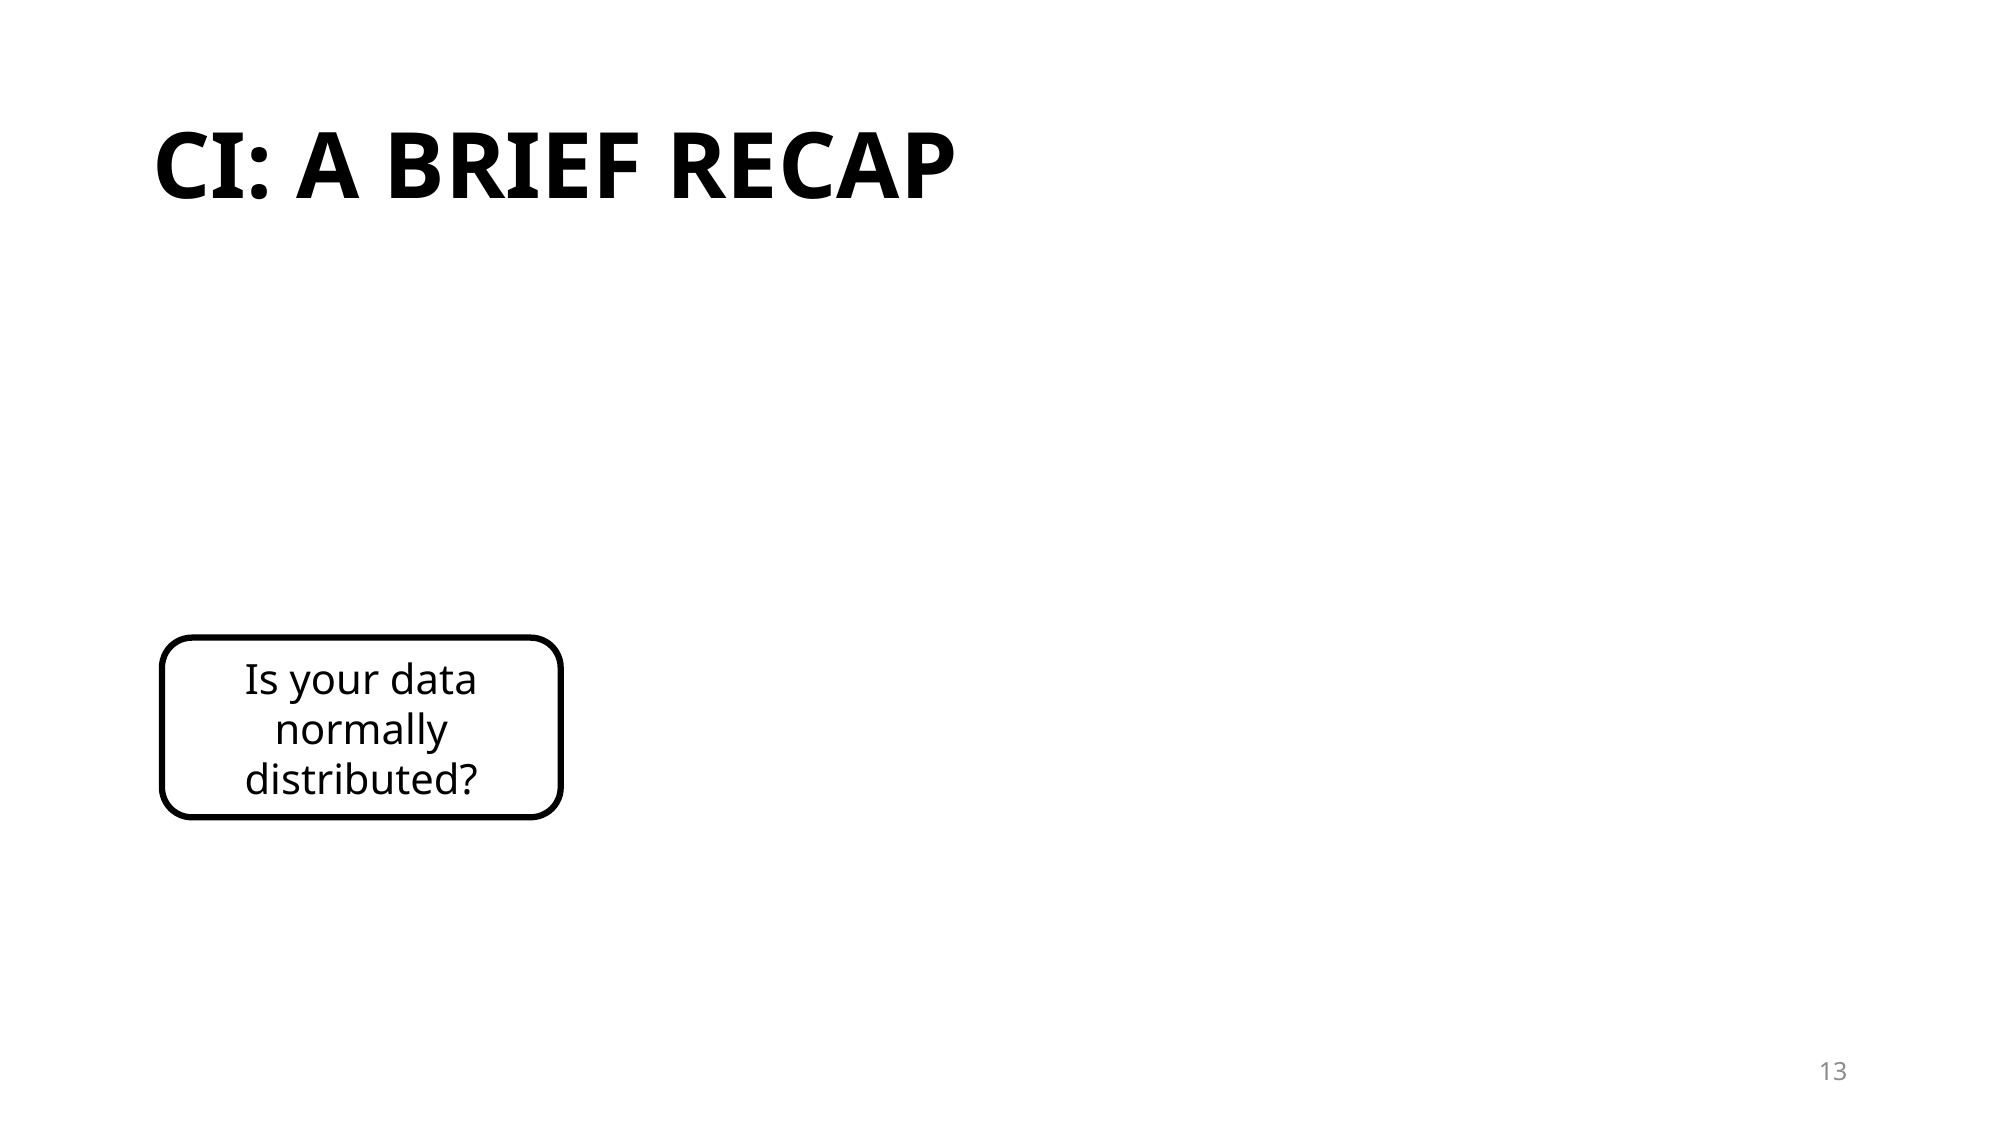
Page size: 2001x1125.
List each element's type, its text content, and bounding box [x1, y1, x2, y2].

slide_number 13 [1412, 1062, 1863, 1103]
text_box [161, 84, 1863, 1062]
title CI: A BRIEF RECAP [137, 59, 1863, 278]
